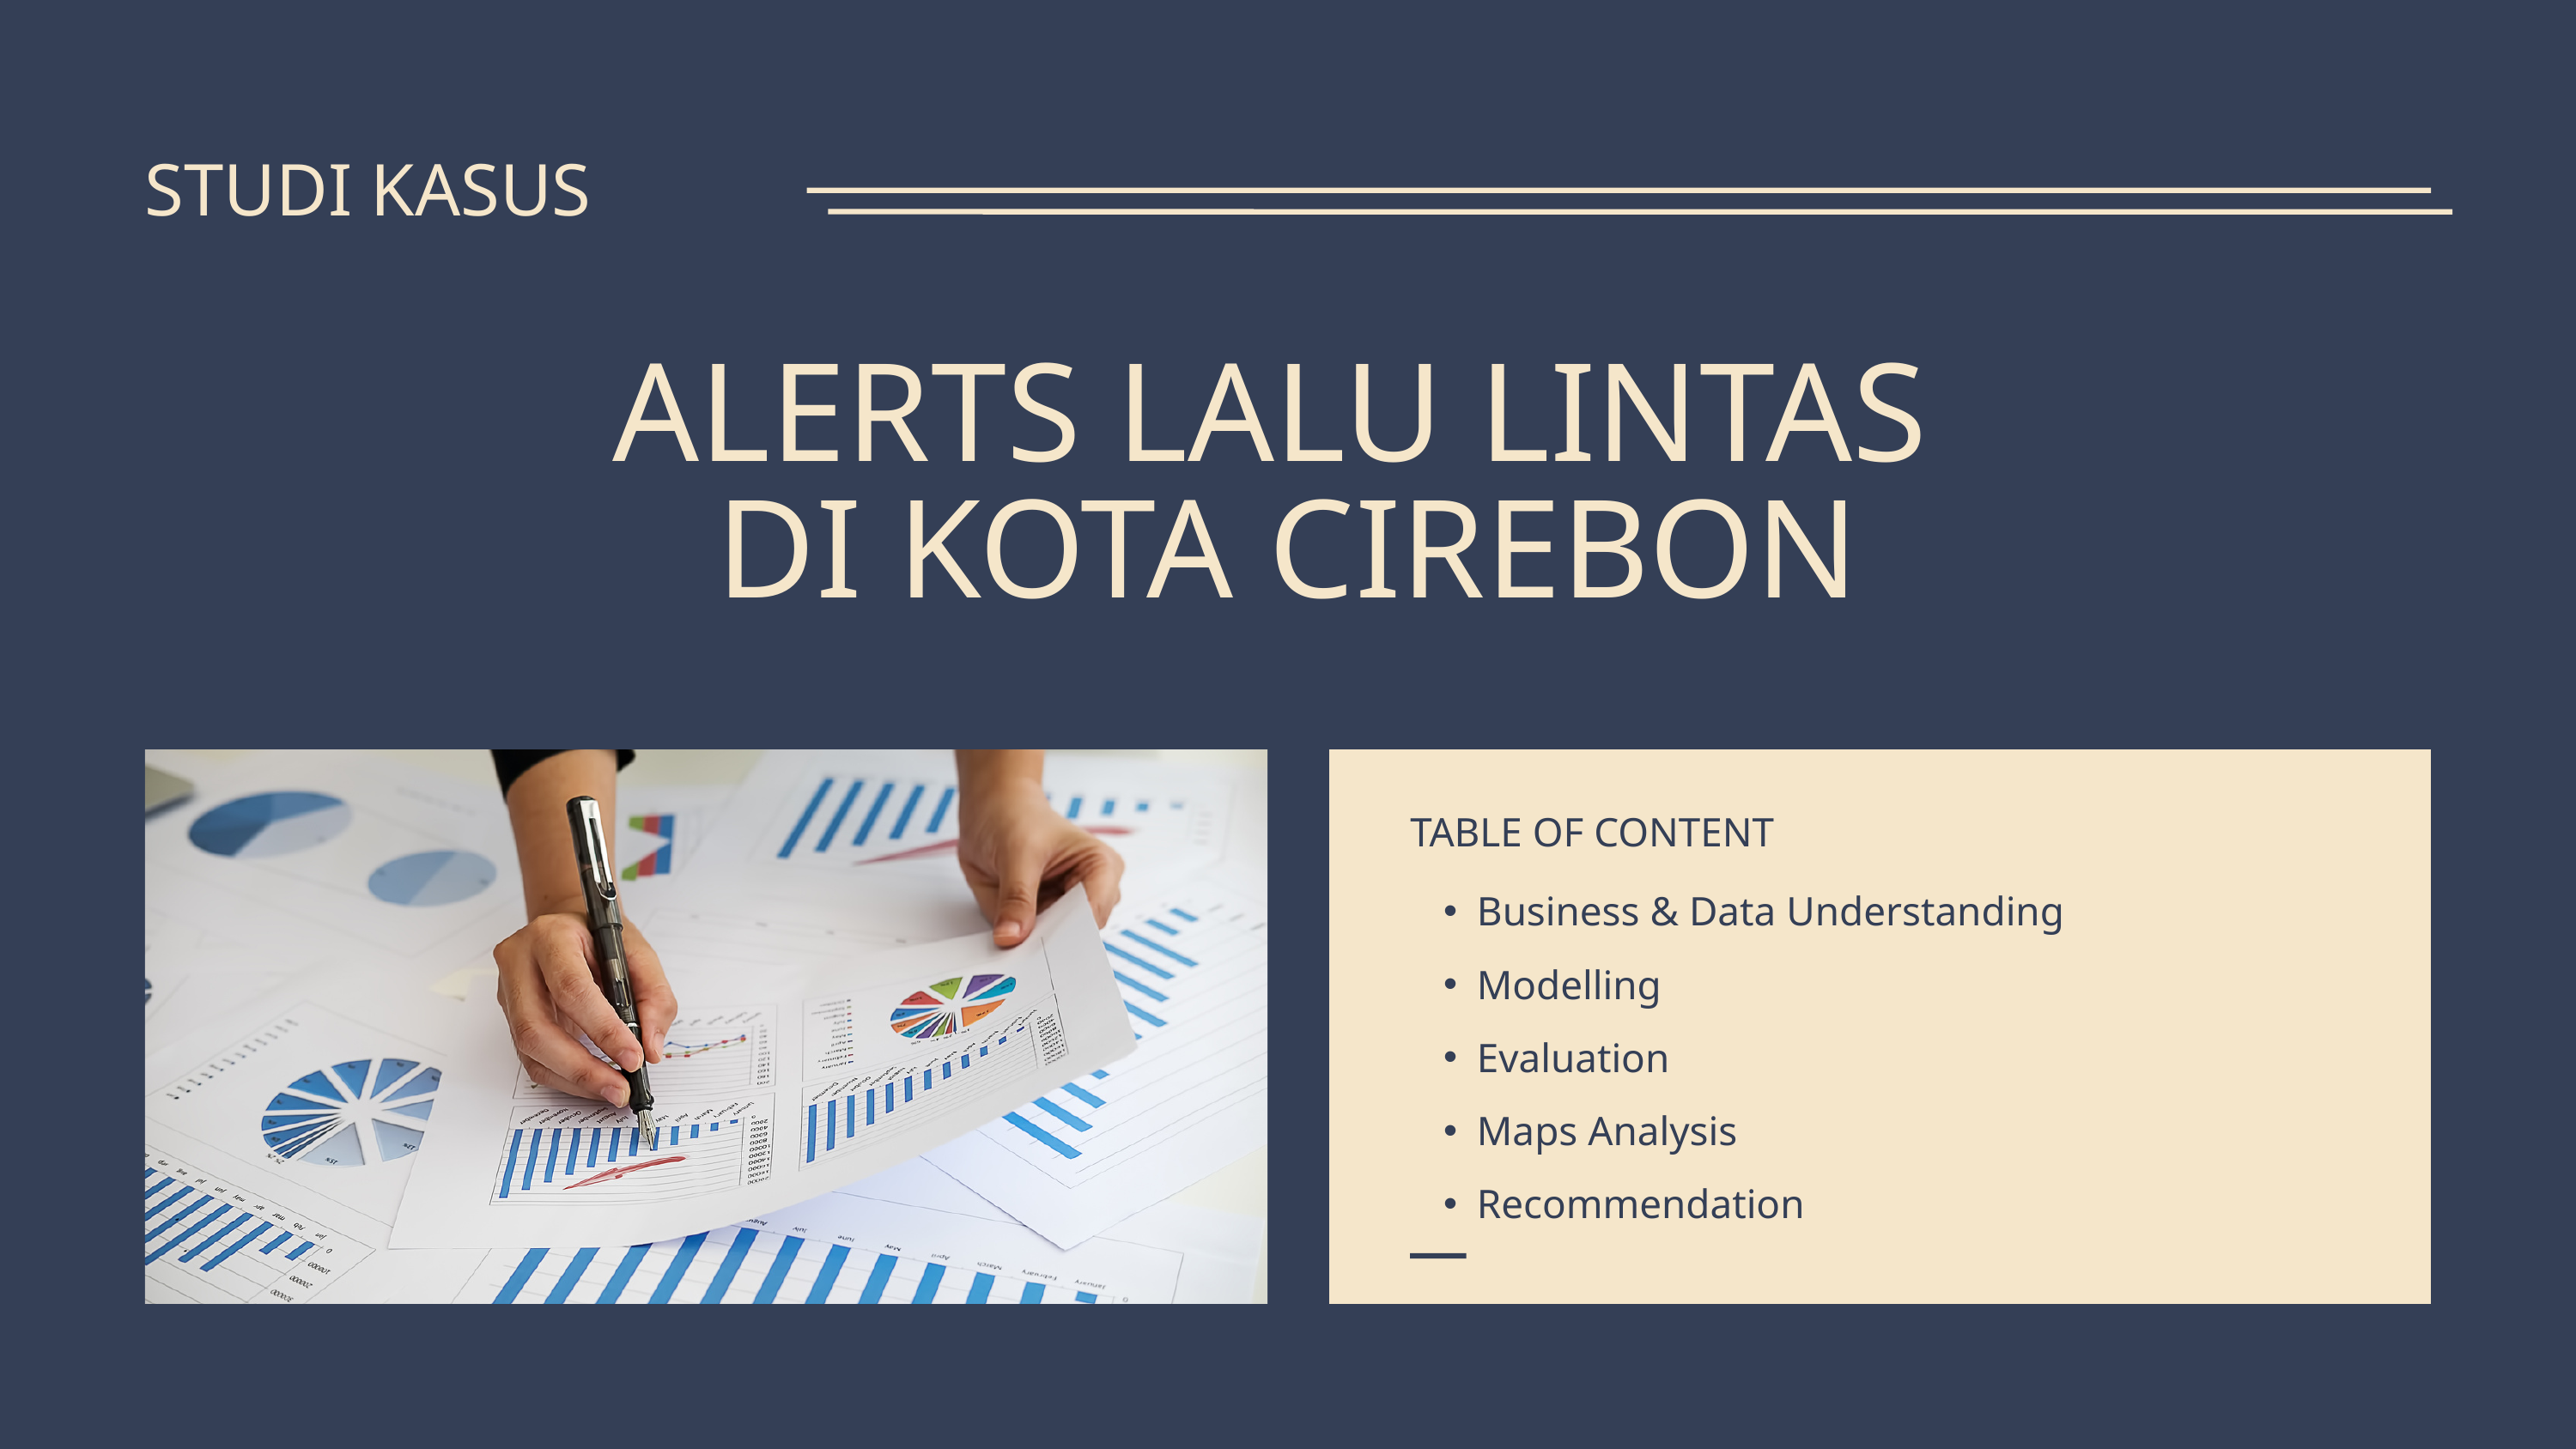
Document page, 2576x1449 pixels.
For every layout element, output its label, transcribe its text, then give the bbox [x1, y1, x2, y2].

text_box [144, 749, 1268, 1304]
text_box STUDI KASUS [144, 158, 807, 231]
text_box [1328, 749, 2432, 1304]
text_box ALERTS LALU LINTAS DI KOTA CIREBON [482, 353, 2094, 626]
